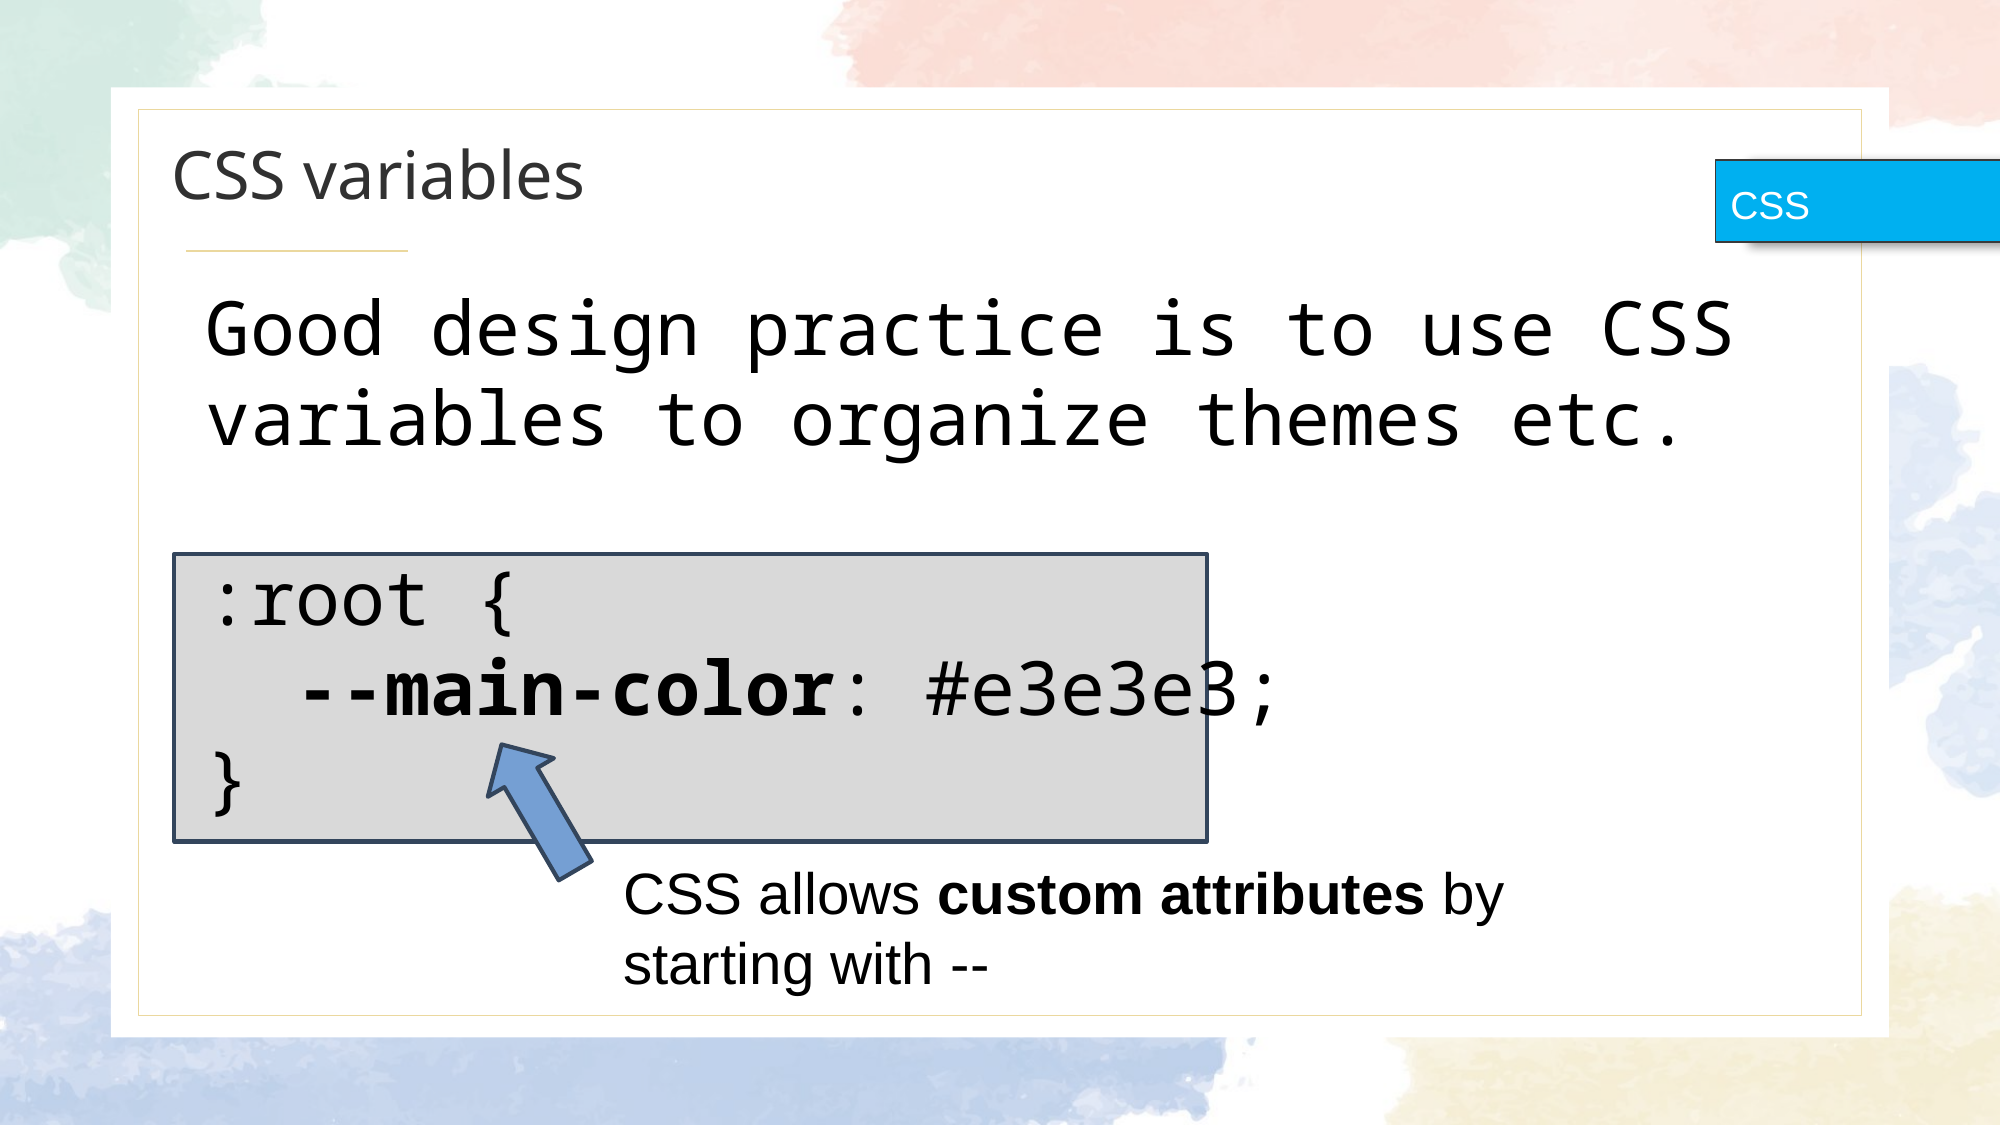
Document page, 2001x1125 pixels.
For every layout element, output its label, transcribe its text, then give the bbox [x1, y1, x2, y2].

list Good design practice is to use CSS variables to organize themes etc. :root { --main-color: #e3e3e3; } [157, 265, 1843, 1014]
list CSS [1715, 159, 2000, 243]
title CSS variables [155, 117, 1844, 244]
text_box CSS allows custom attributes by starting with -- [608, 849, 1673, 1004]
text_box [485, 742, 594, 883]
